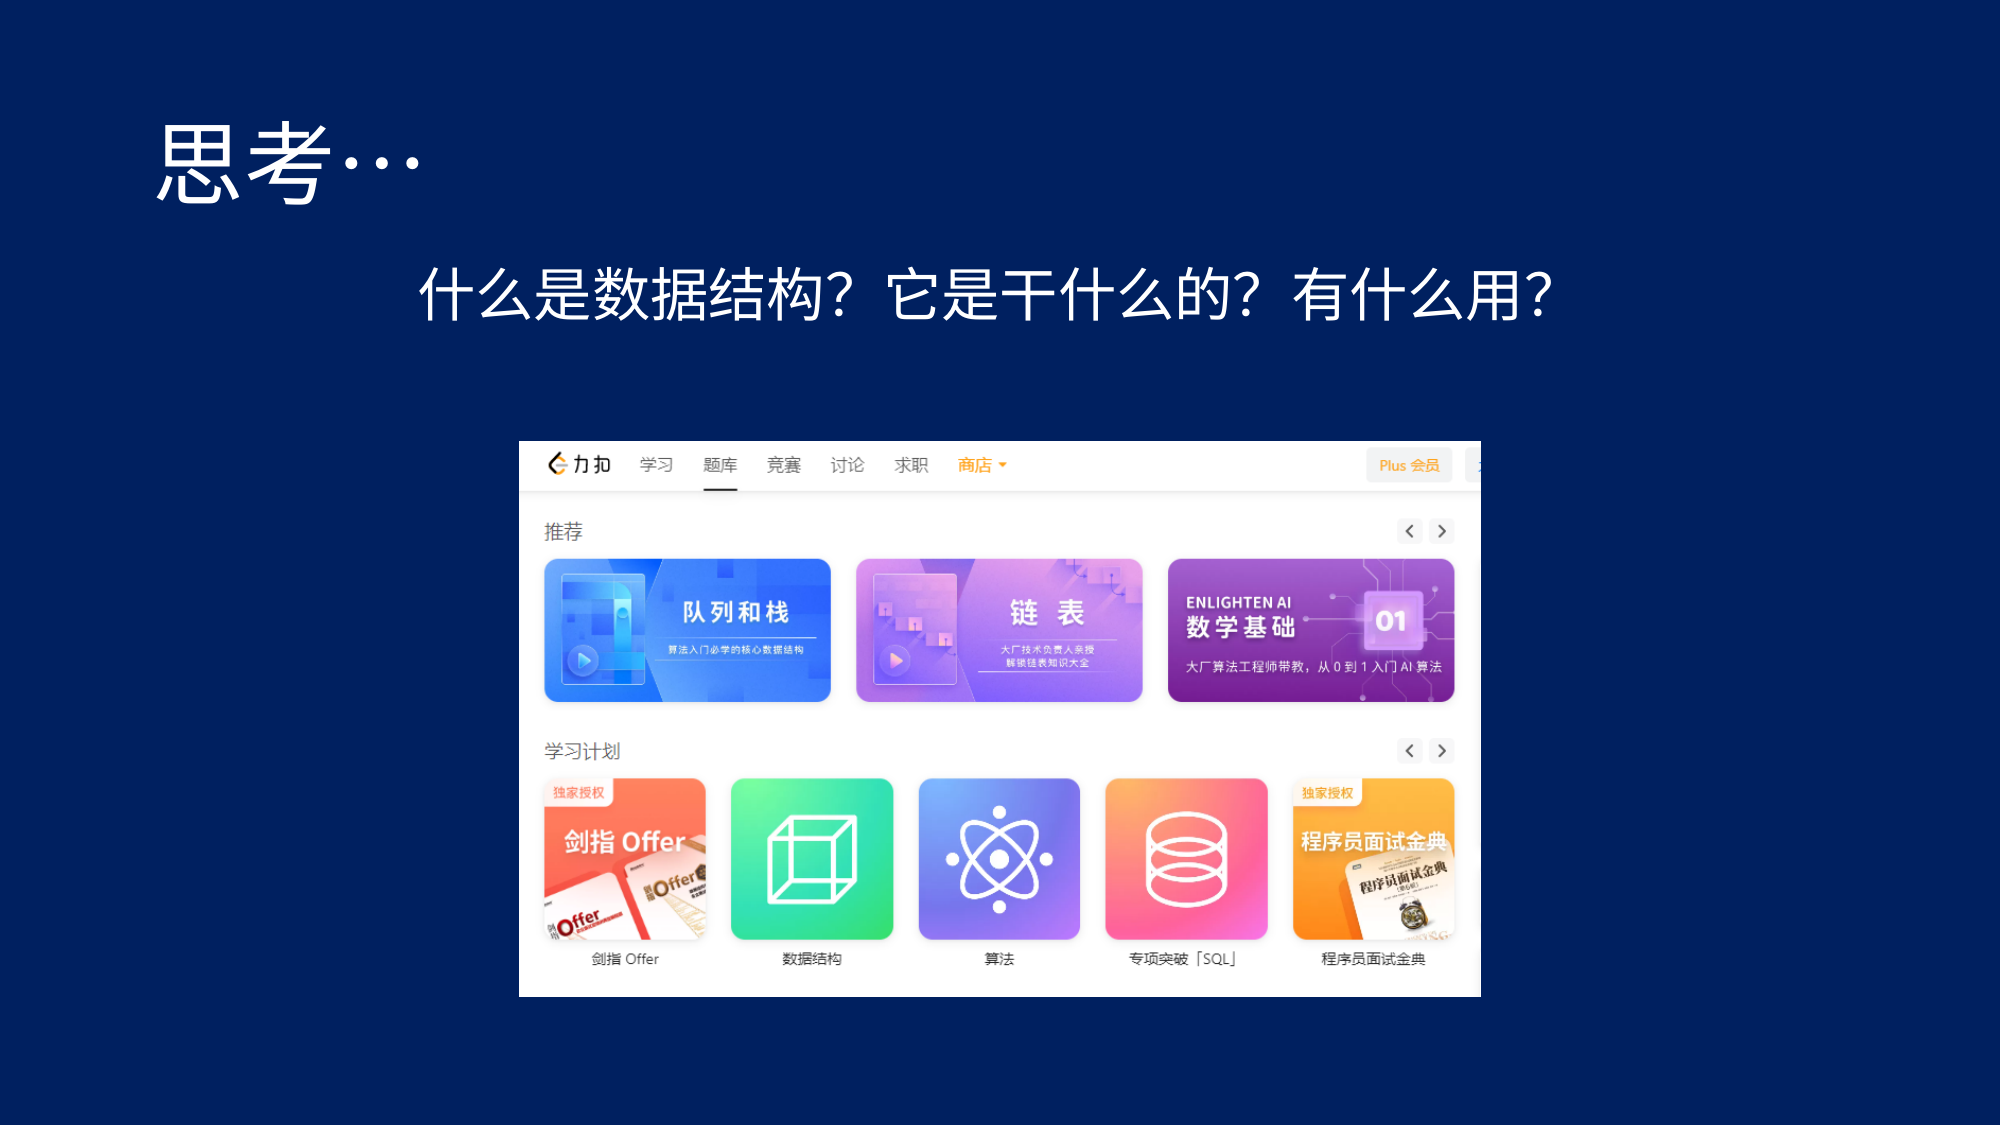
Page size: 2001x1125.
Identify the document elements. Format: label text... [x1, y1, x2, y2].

title 思考… [137, 59, 1863, 258]
list 什么是数据结构？它是干什么的？有什么用？ [137, 258, 1863, 972]
picture [519, 441, 1481, 997]
